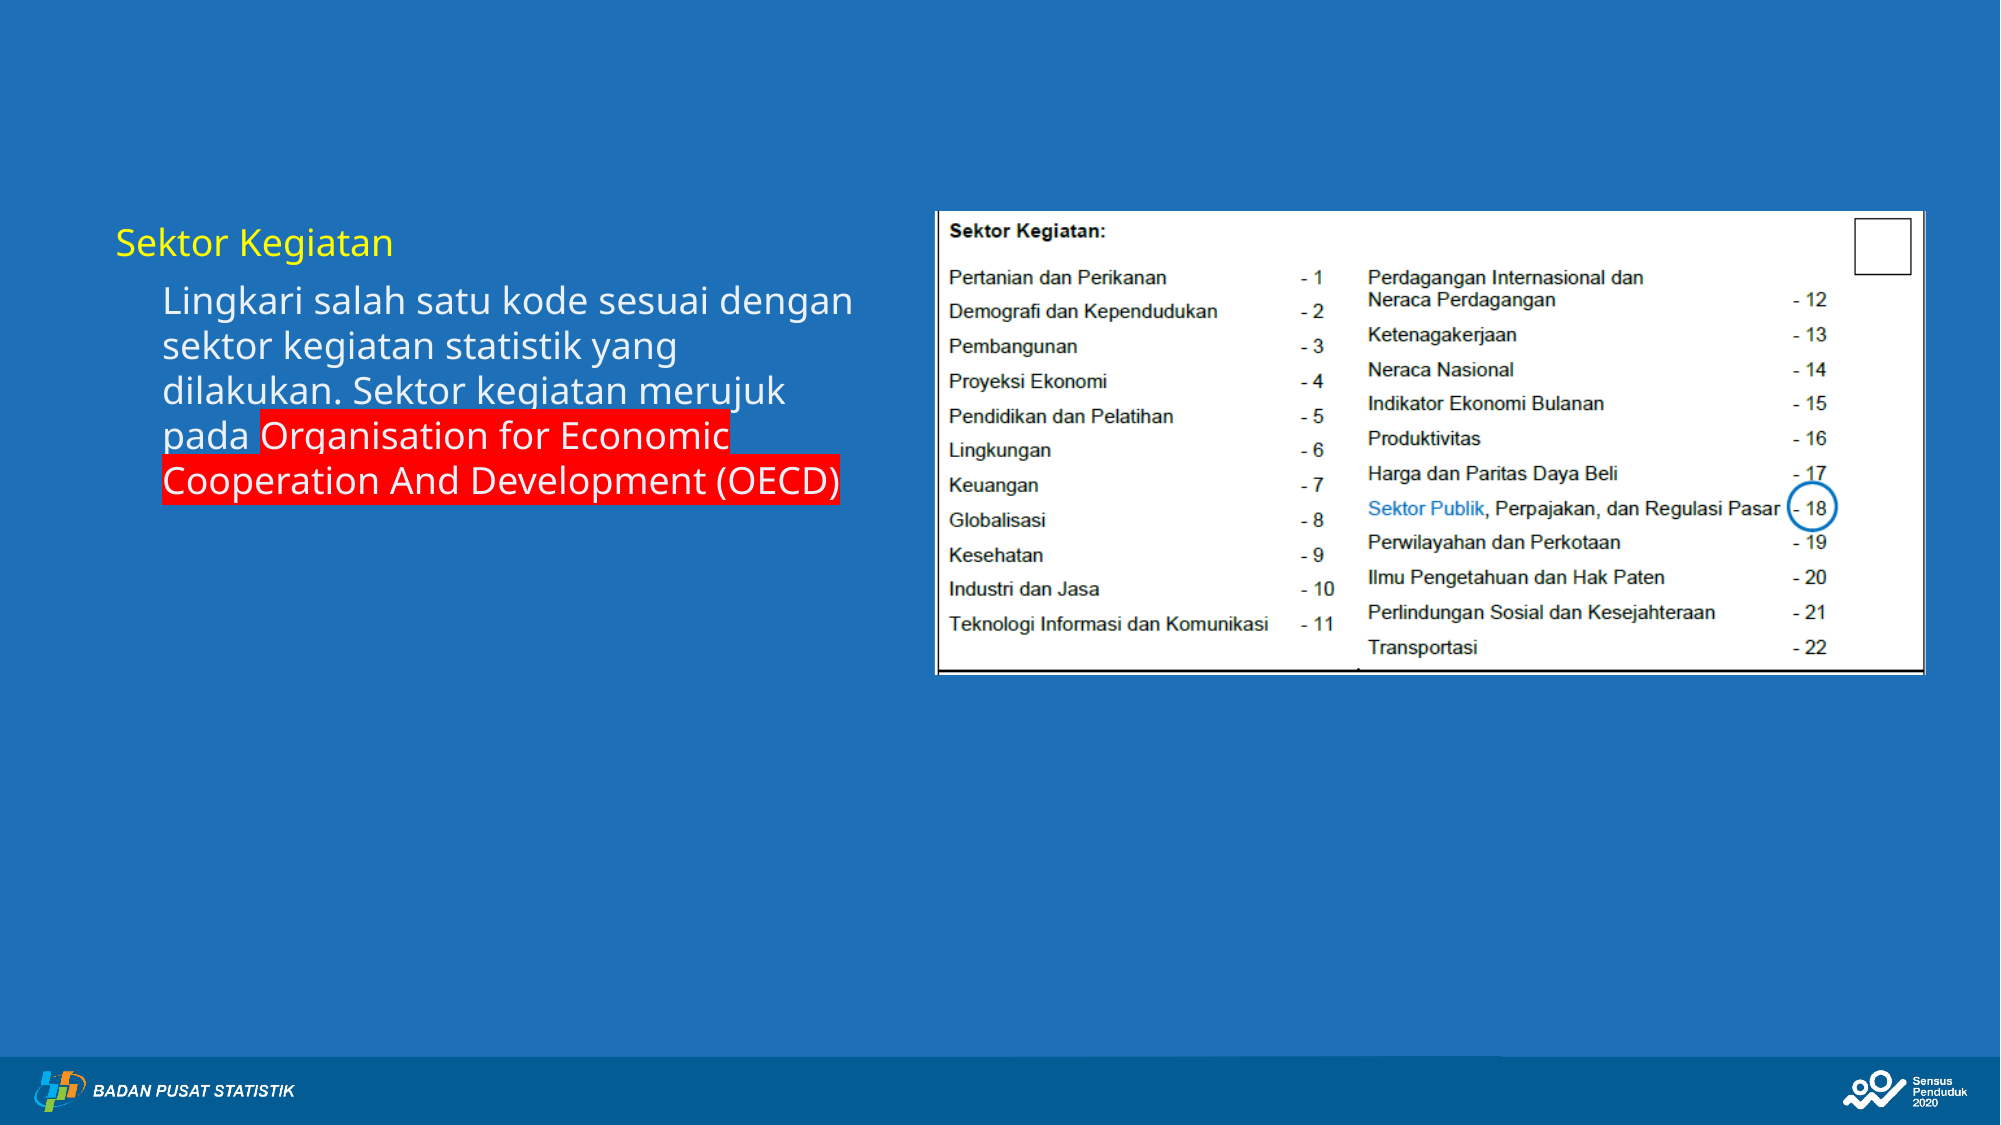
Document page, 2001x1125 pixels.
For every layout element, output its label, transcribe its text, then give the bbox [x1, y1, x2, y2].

text_box Sektor Kegiatan Lingkari salah satu kode sesuai dengan sektor kegiatan statistik yang dilakukan. Sektor kegiatan merujuk pada Organisation for Economic Cooperation And Development (OECD) [100, 211, 876, 509]
picture [934, 211, 1926, 675]
picture [32, 1071, 301, 1112]
